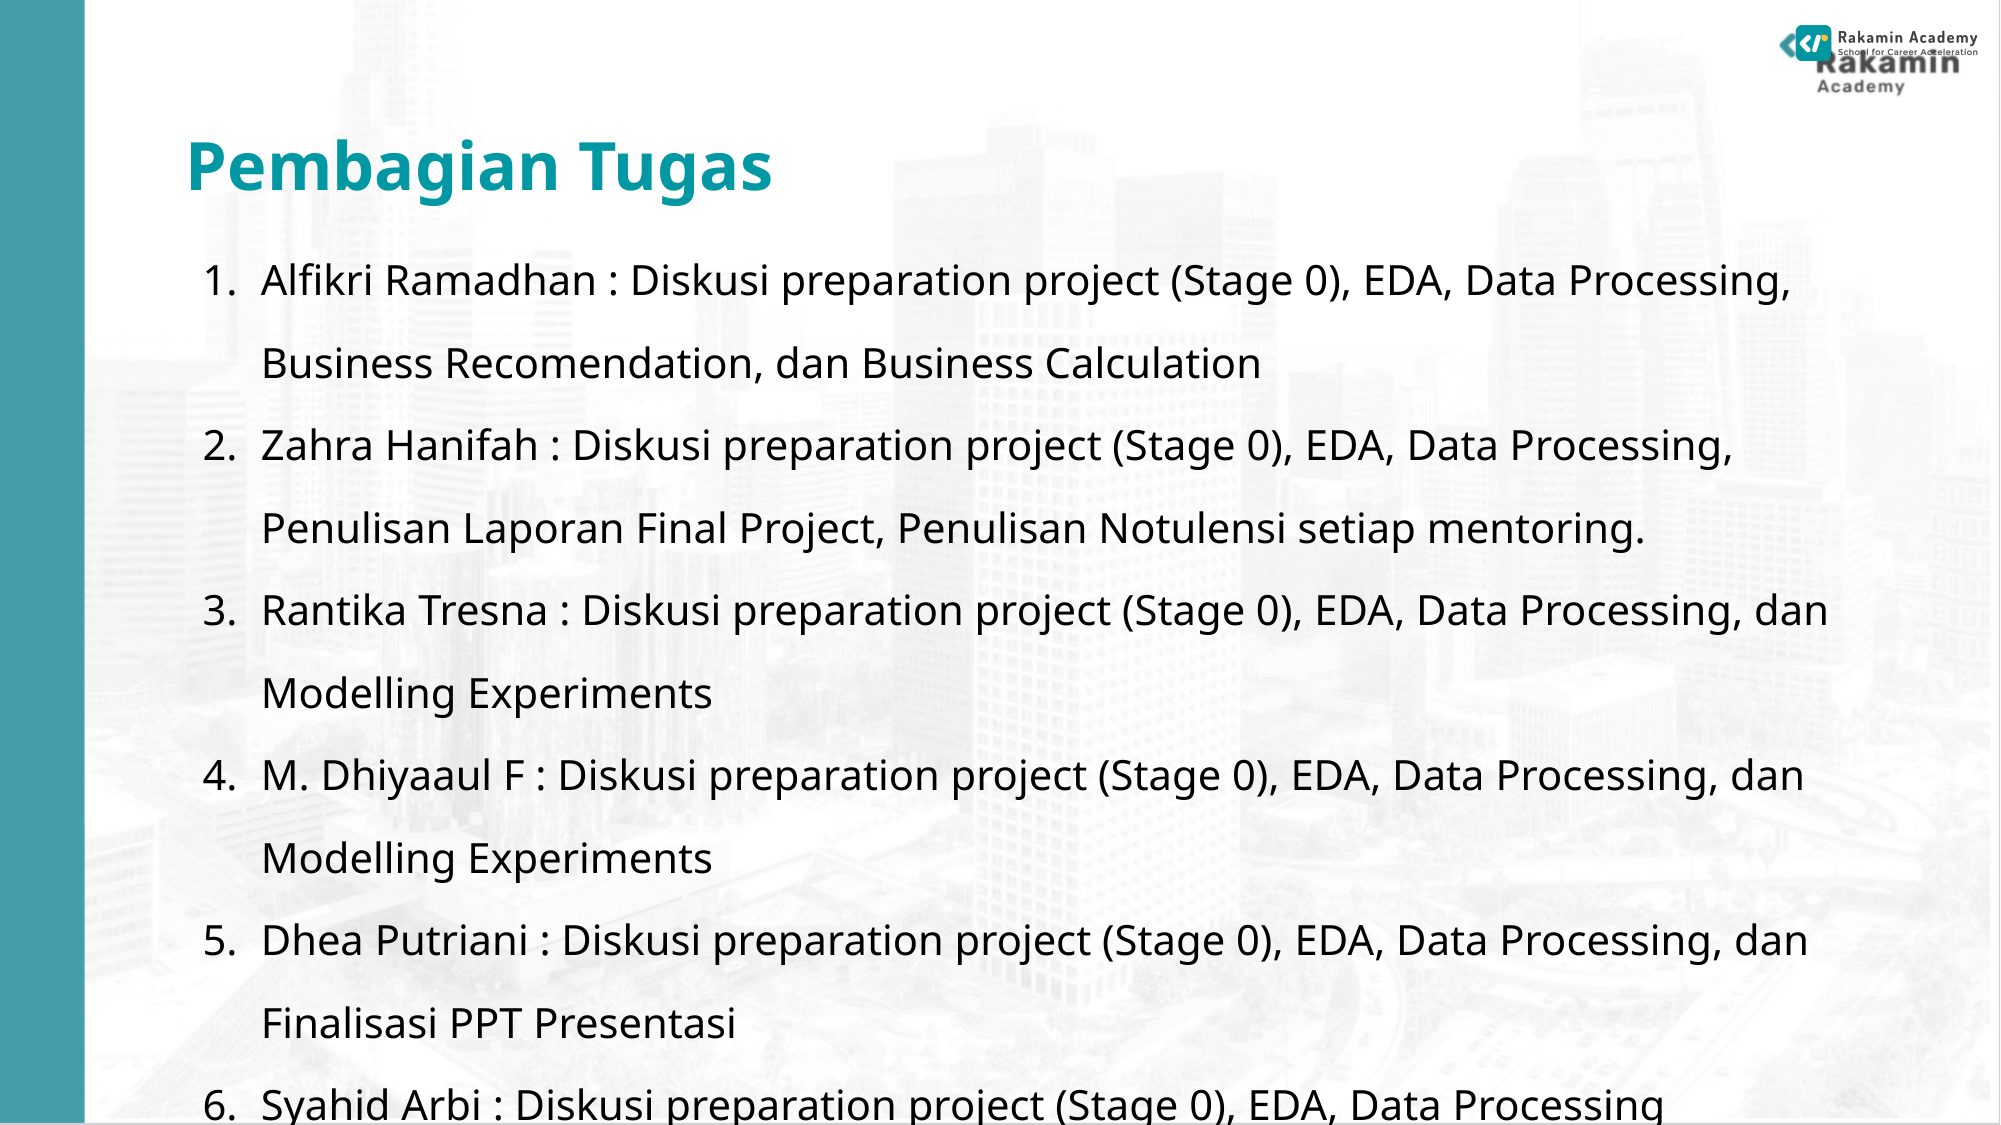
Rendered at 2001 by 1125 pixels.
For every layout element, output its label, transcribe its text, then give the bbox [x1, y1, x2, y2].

text_box Alfikri Ramadhan : Diskusi preparation project (Stage 0), EDA, Data Processing, Business Recomendation, dan Business Calculation Zahra Hanifah : Diskusi preparation project (Stage 0), EDA, Data Processing, Penulisan Laporan Final Project, Penulisan Notulensi setiap mentoring. Rantika Tresna : Diskusi preparation project (Stage 0), EDA, Data Processing, dan Modelling Experiments M. Dhiyaaul F : Diskusi preparation project (Stage 0), EDA, Data Processing, dan Modelling Experiments Dhea Putriani : Diskusi preparation project (Stage 0), EDA, Data Processing, dan Finalisasi PPT Presentasi Syahid Arbi : Diskusi preparation project (Stage 0), EDA, Data Processing M. Fadil Biran : Diskusi preparation project (Stage 0), EDA, Data Processing [170, 214, 1899, 361]
picture [0, 0, 2001, 1125]
text_box Pembagian Tugas [170, 114, 1377, 212]
